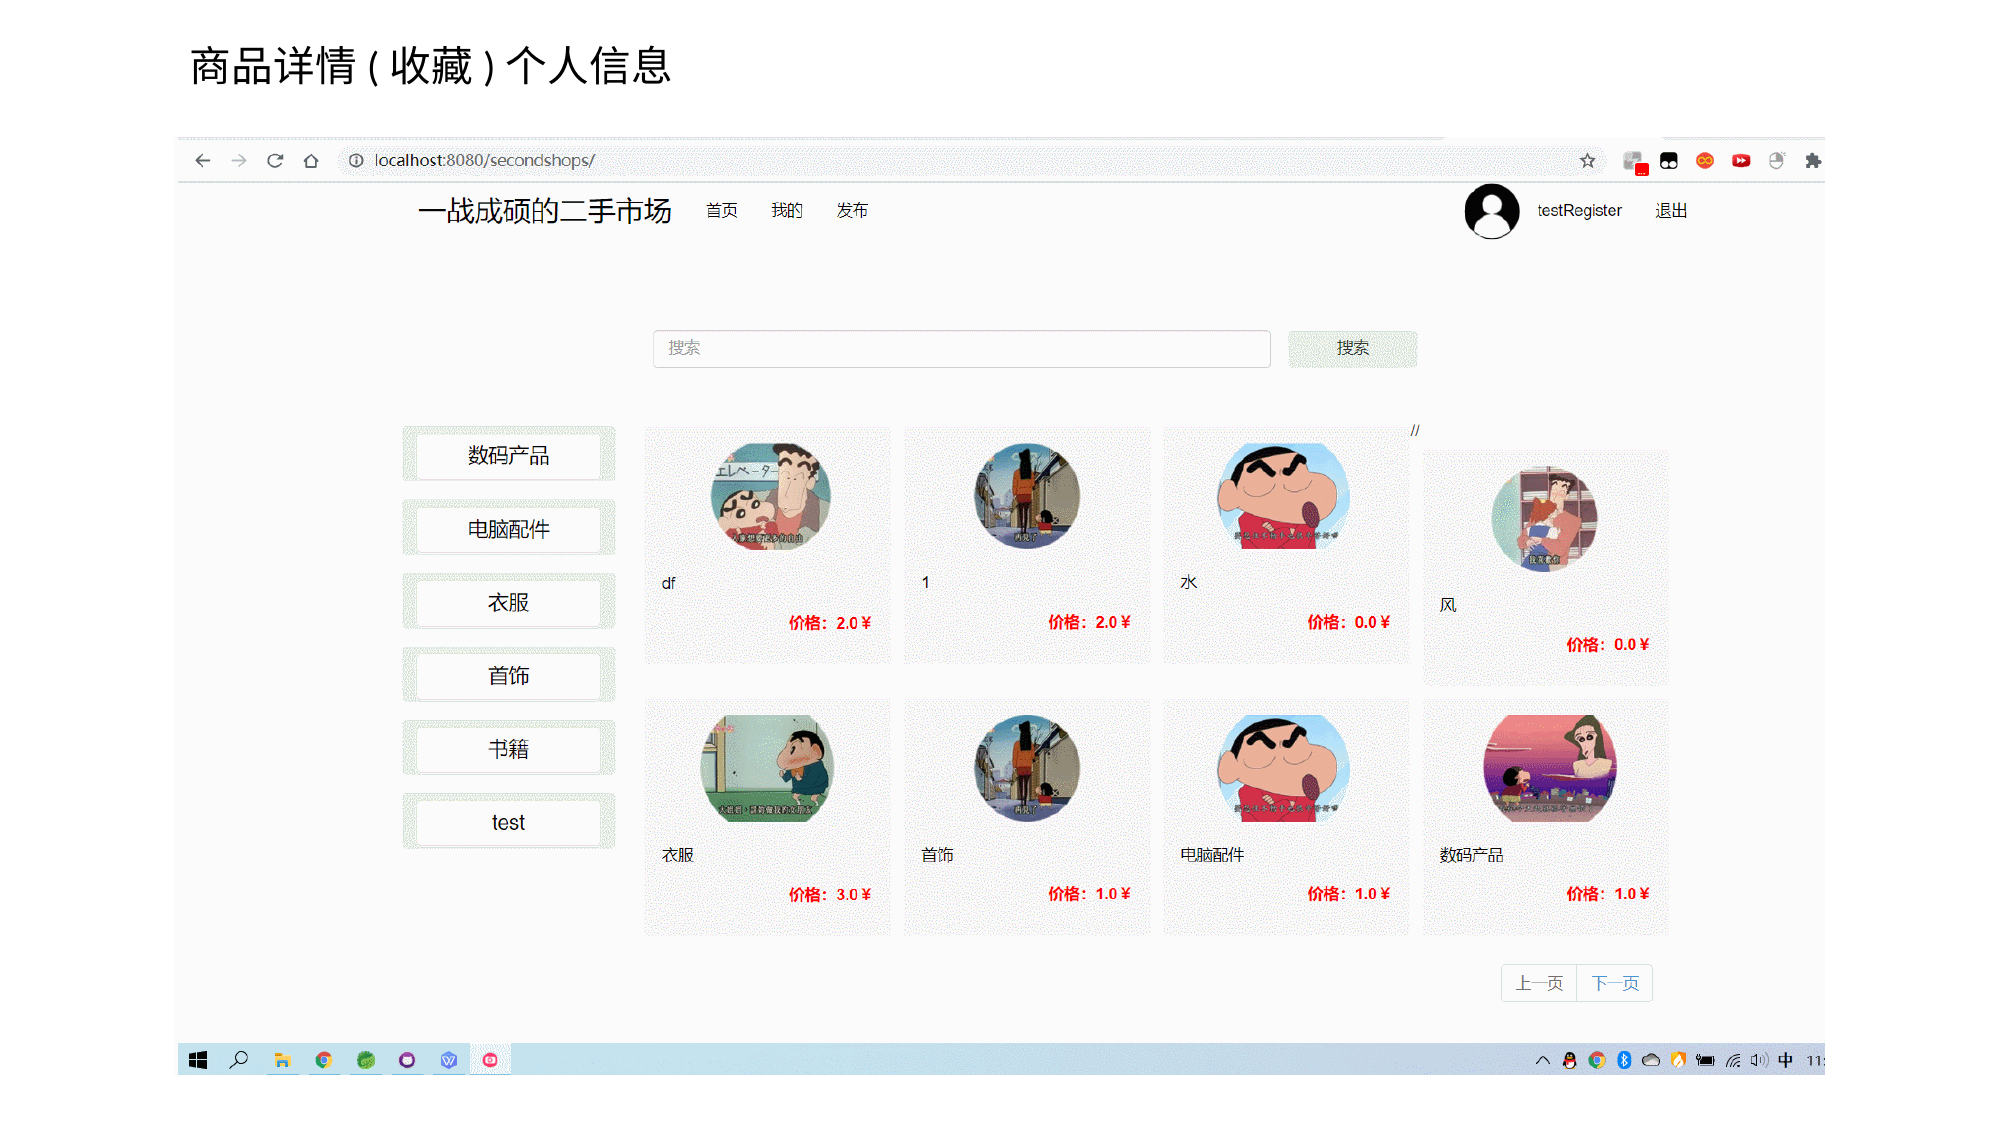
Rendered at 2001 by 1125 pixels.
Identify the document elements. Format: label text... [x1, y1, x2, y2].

picture [174, 137, 1825, 1075]
title 商品详情(收藏)个人信息 [174, 21, 1819, 114]
